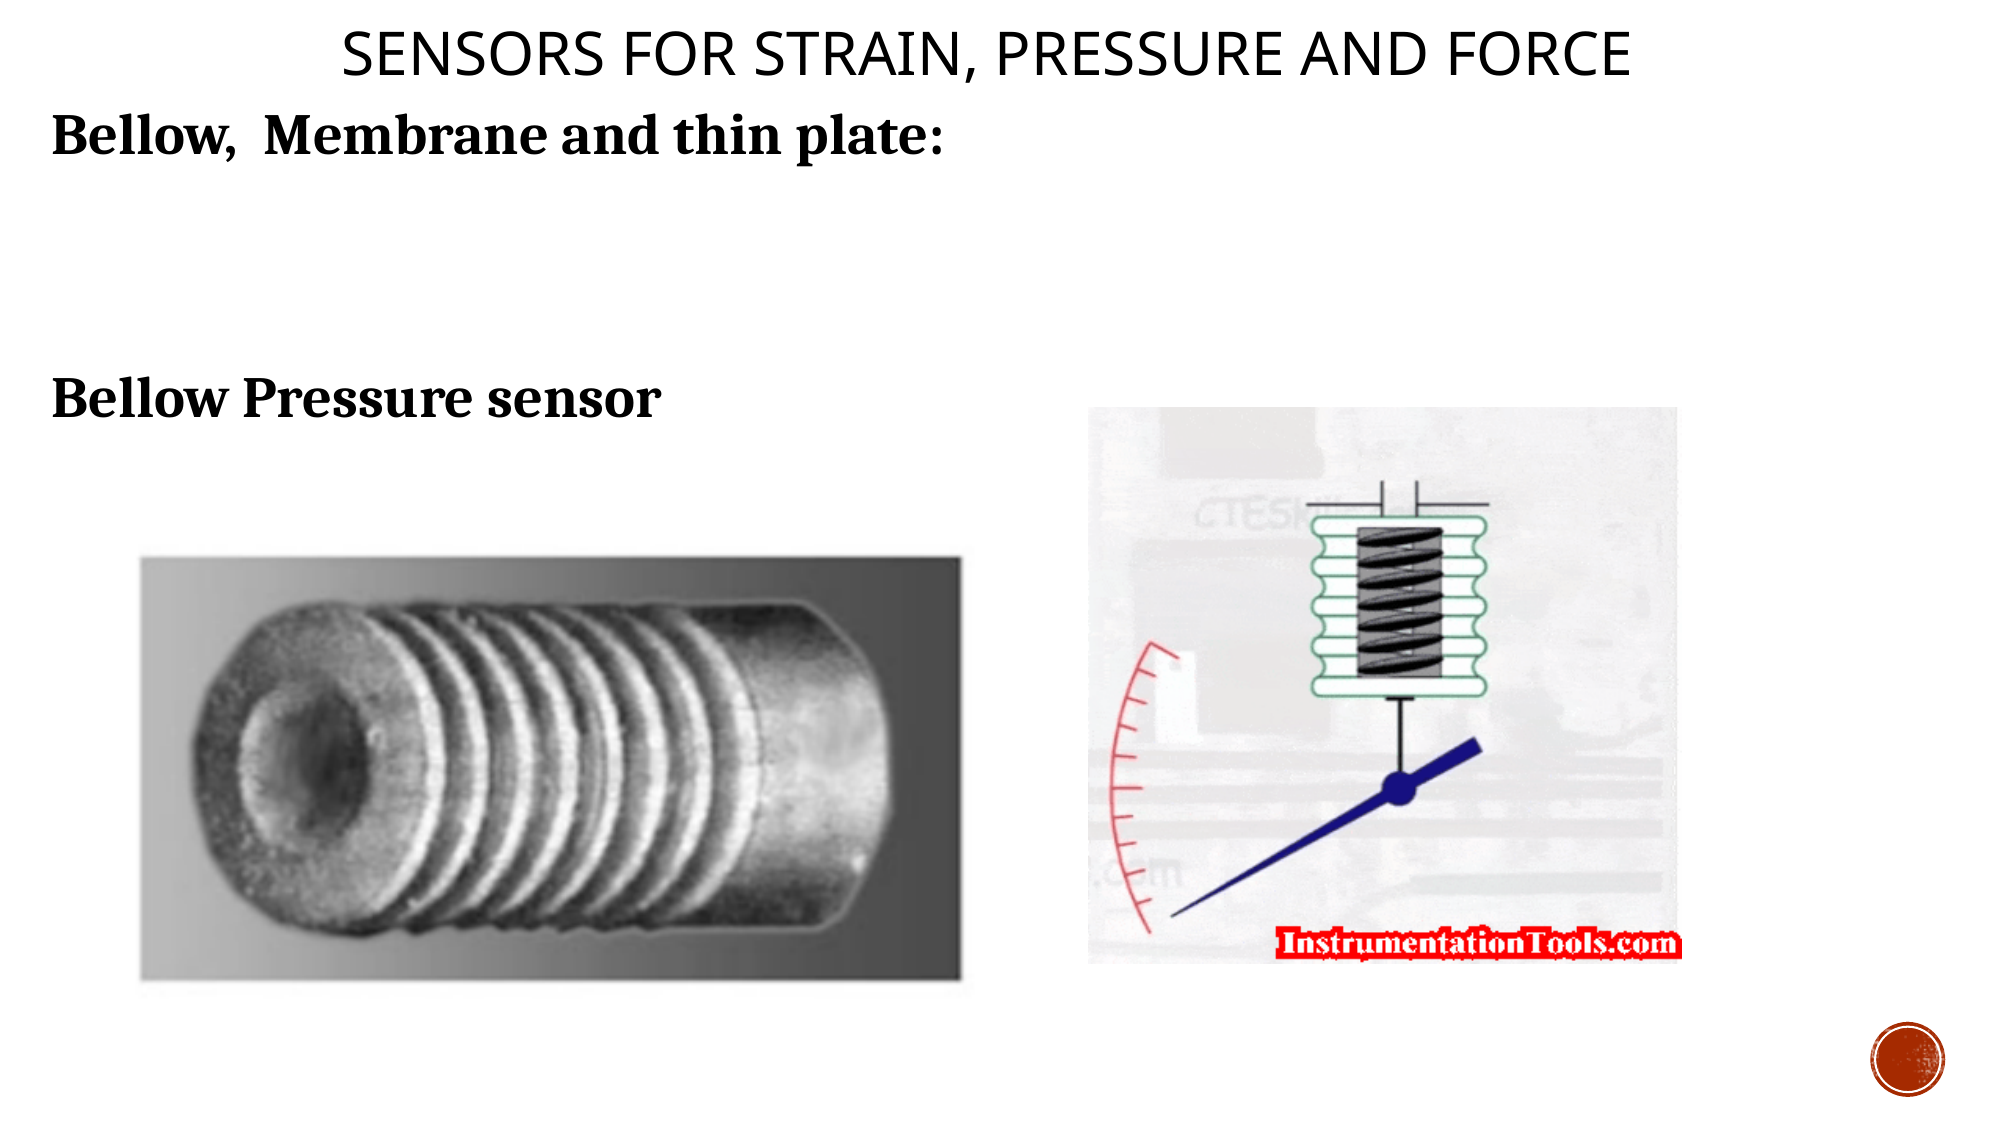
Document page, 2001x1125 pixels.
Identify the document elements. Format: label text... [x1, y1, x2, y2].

title Sensors for strain, pressure and force [163, 15, 1814, 96]
picture [1088, 407, 1682, 964]
list Bellow, Membrane and thin plate: Bellow Pressure sensor [36, 96, 1970, 1099]
picture [71, 499, 1000, 1014]
